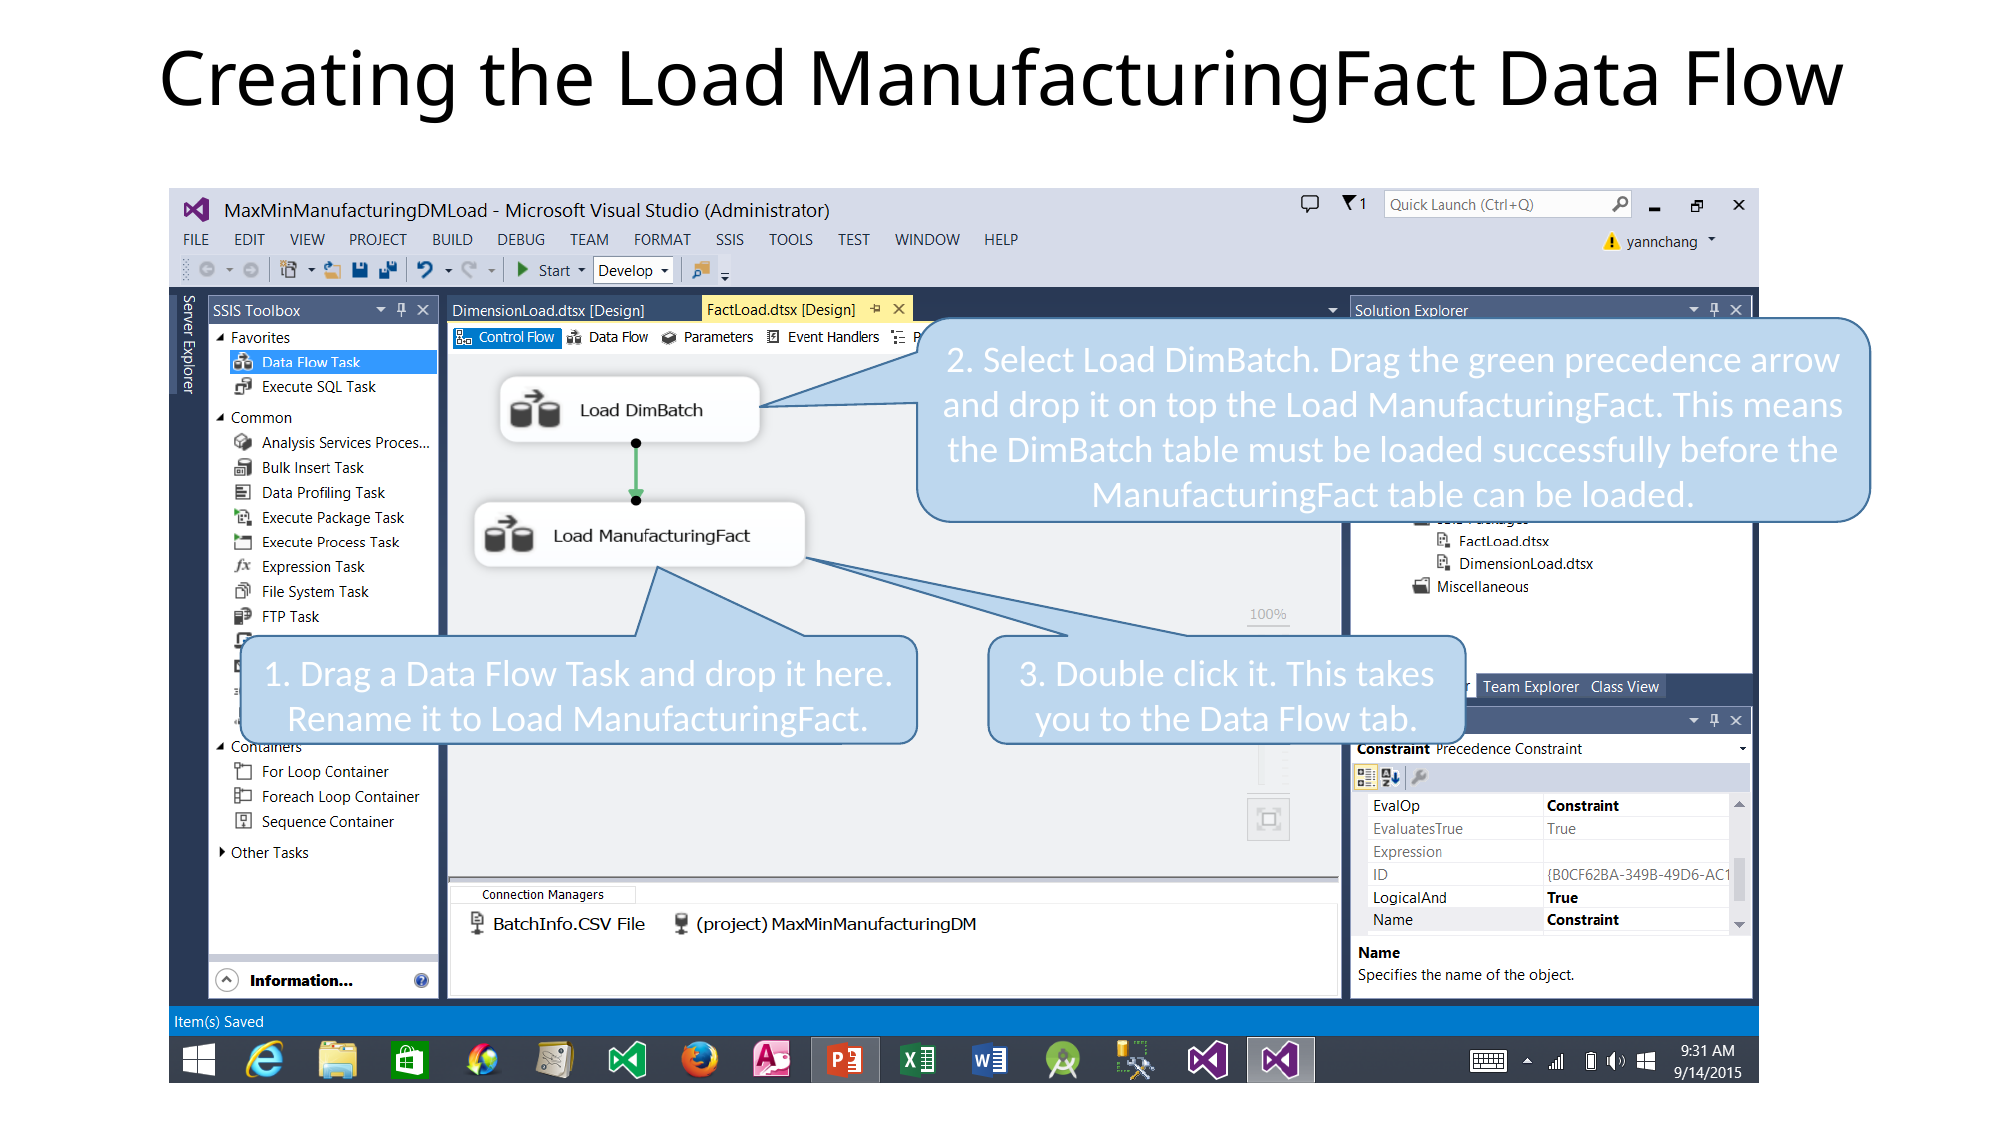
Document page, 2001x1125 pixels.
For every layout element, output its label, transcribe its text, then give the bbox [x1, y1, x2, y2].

text_box 2. Select Load DimBatch. Drag the green precedence arrow and drop it on top the Load ManufacturingFact. This means the DimBatch table must be loaded successfully before the ManufacturingFact table can be loaded. [1759, 317, 1872, 523]
text_box Creating the Load ManufacturingFact Data Flow [143, 22, 1869, 141]
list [169, 188, 1759, 1083]
